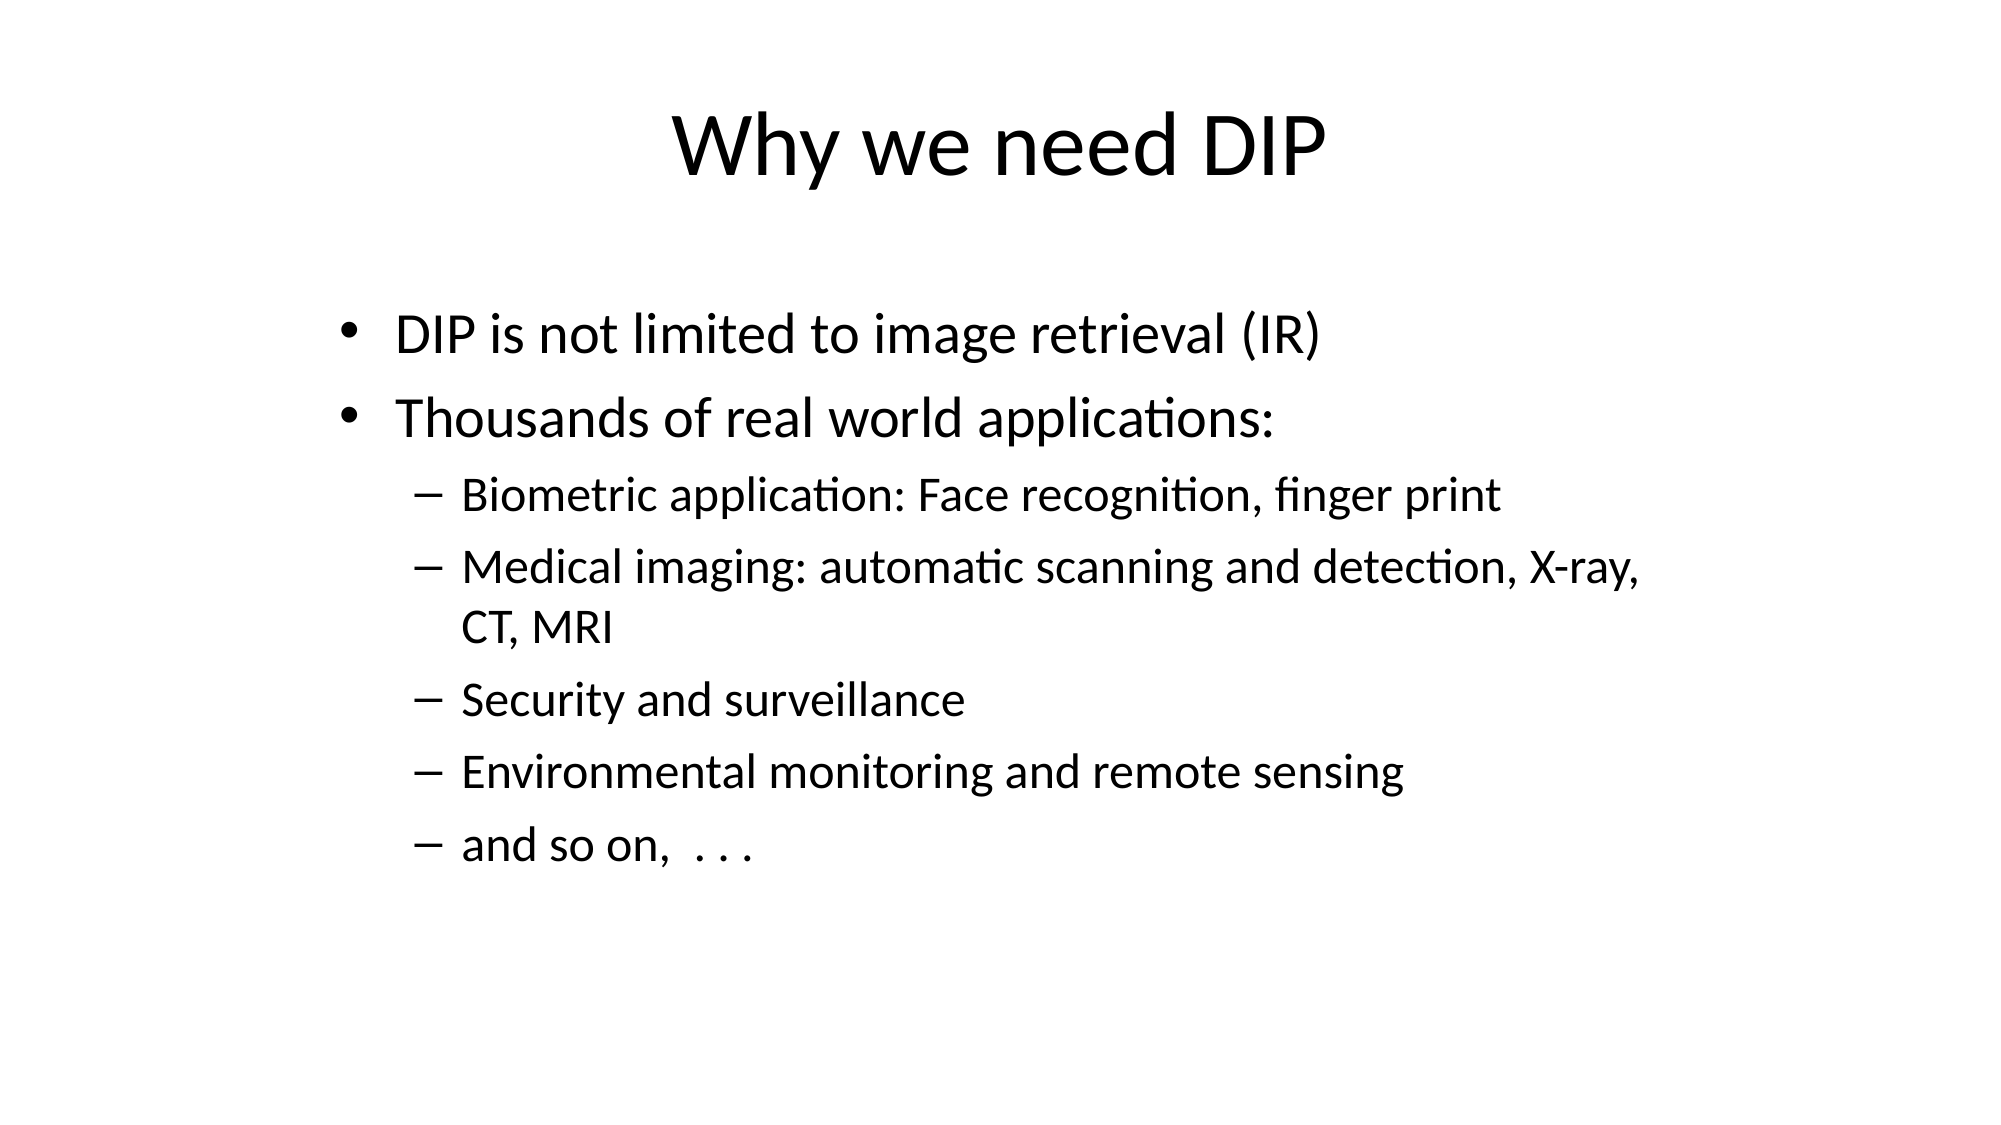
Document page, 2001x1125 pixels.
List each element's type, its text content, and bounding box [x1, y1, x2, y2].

text_box DIP is not limited to image retrieval (IR) Thousands of real world applications: Biometric application: Face recognition, finger print Medical imaging: automatic scanning and detection, X-ray, CT, MRI Security and surveillance Environmental monitoring and remote sensing and so on, . . . [324, 287, 1675, 1050]
text_box Why we need DIP [324, 45, 1675, 233]
